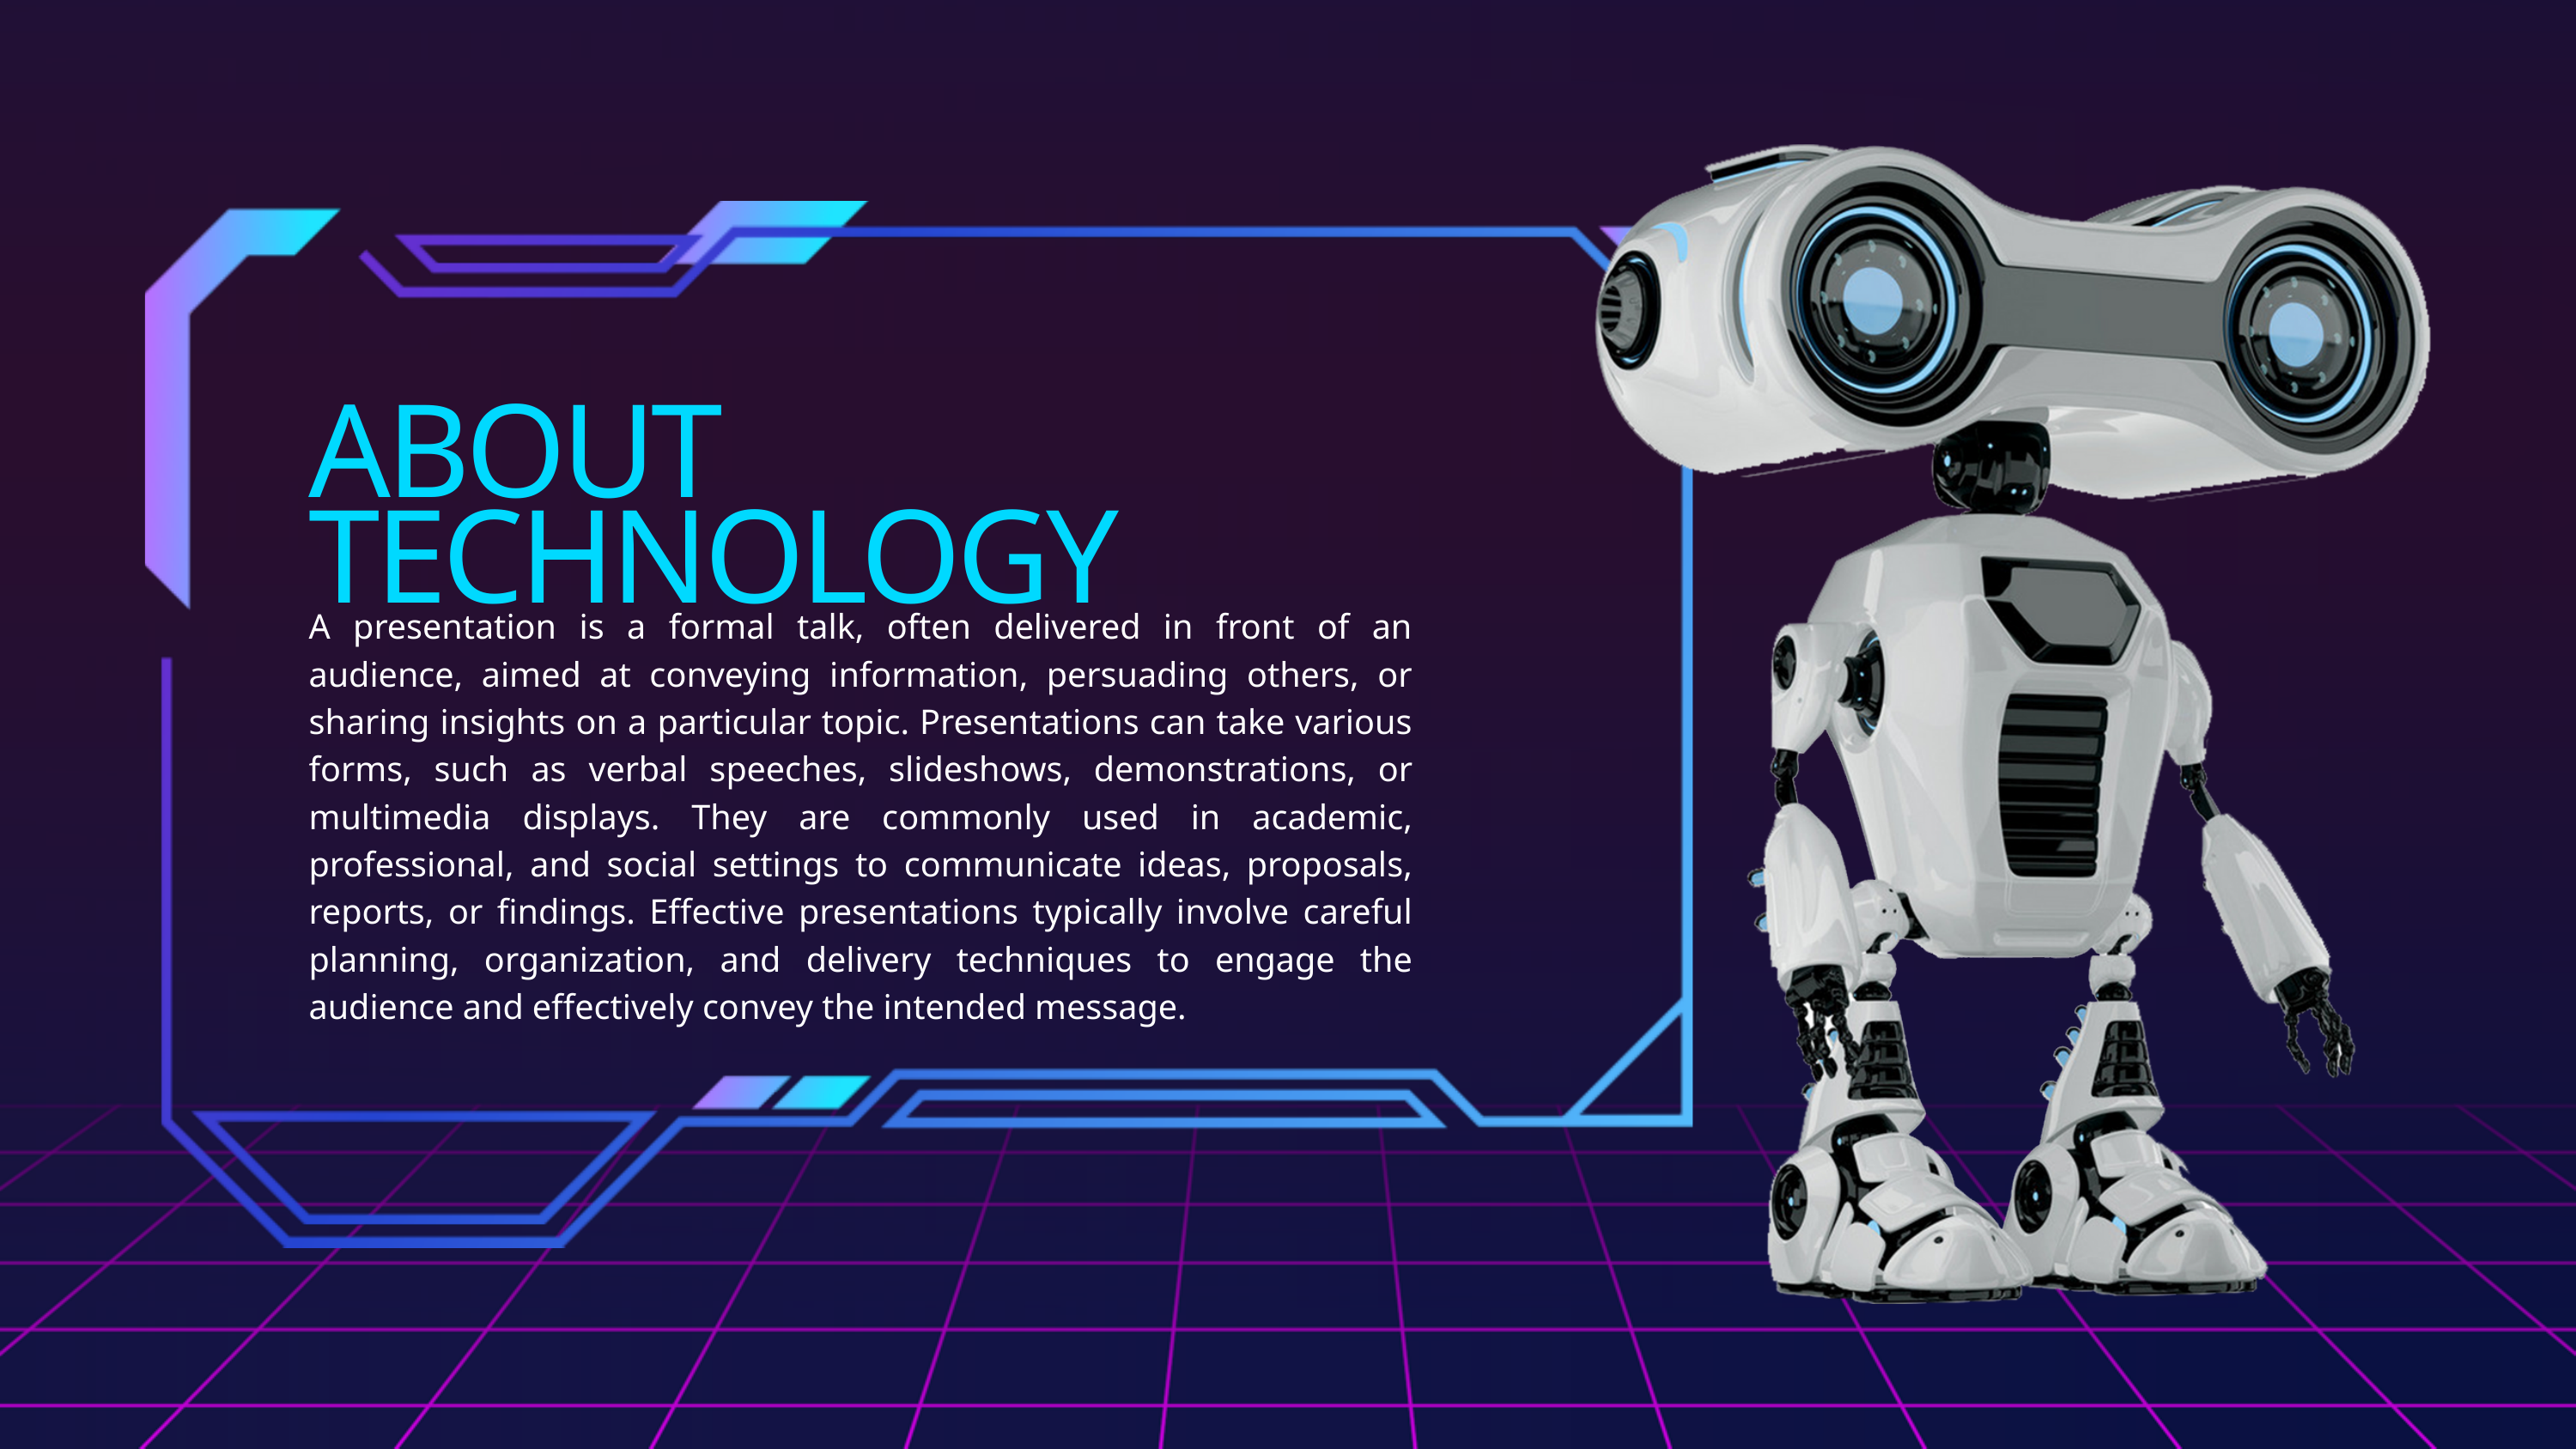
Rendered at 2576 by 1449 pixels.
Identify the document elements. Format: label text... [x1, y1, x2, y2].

text_box [144, 201, 1595, 1248]
text_box ABOUT TECHNOLOGY [308, 417, 1336, 598]
text_box A presentation is a formal talk, often delivered in front of an audience, aimed at conveying information, persuading others, or sharing insights on a particular topic. Presentations can take various forms, such as verbal speeches, slideshows, demonstrations, or multimedia displays. They are commonly used in academic, professional, and social settings to communicate ideas, proposals, reports, or findings. Effective presentations typically involve careful planning, organization, and delivery techniques to engage the audience and effectively convey the intended message. [308, 598, 1414, 1027]
text_box [1595, 144, 2432, 1304]
text_box [0, 0, 2576, 1449]
